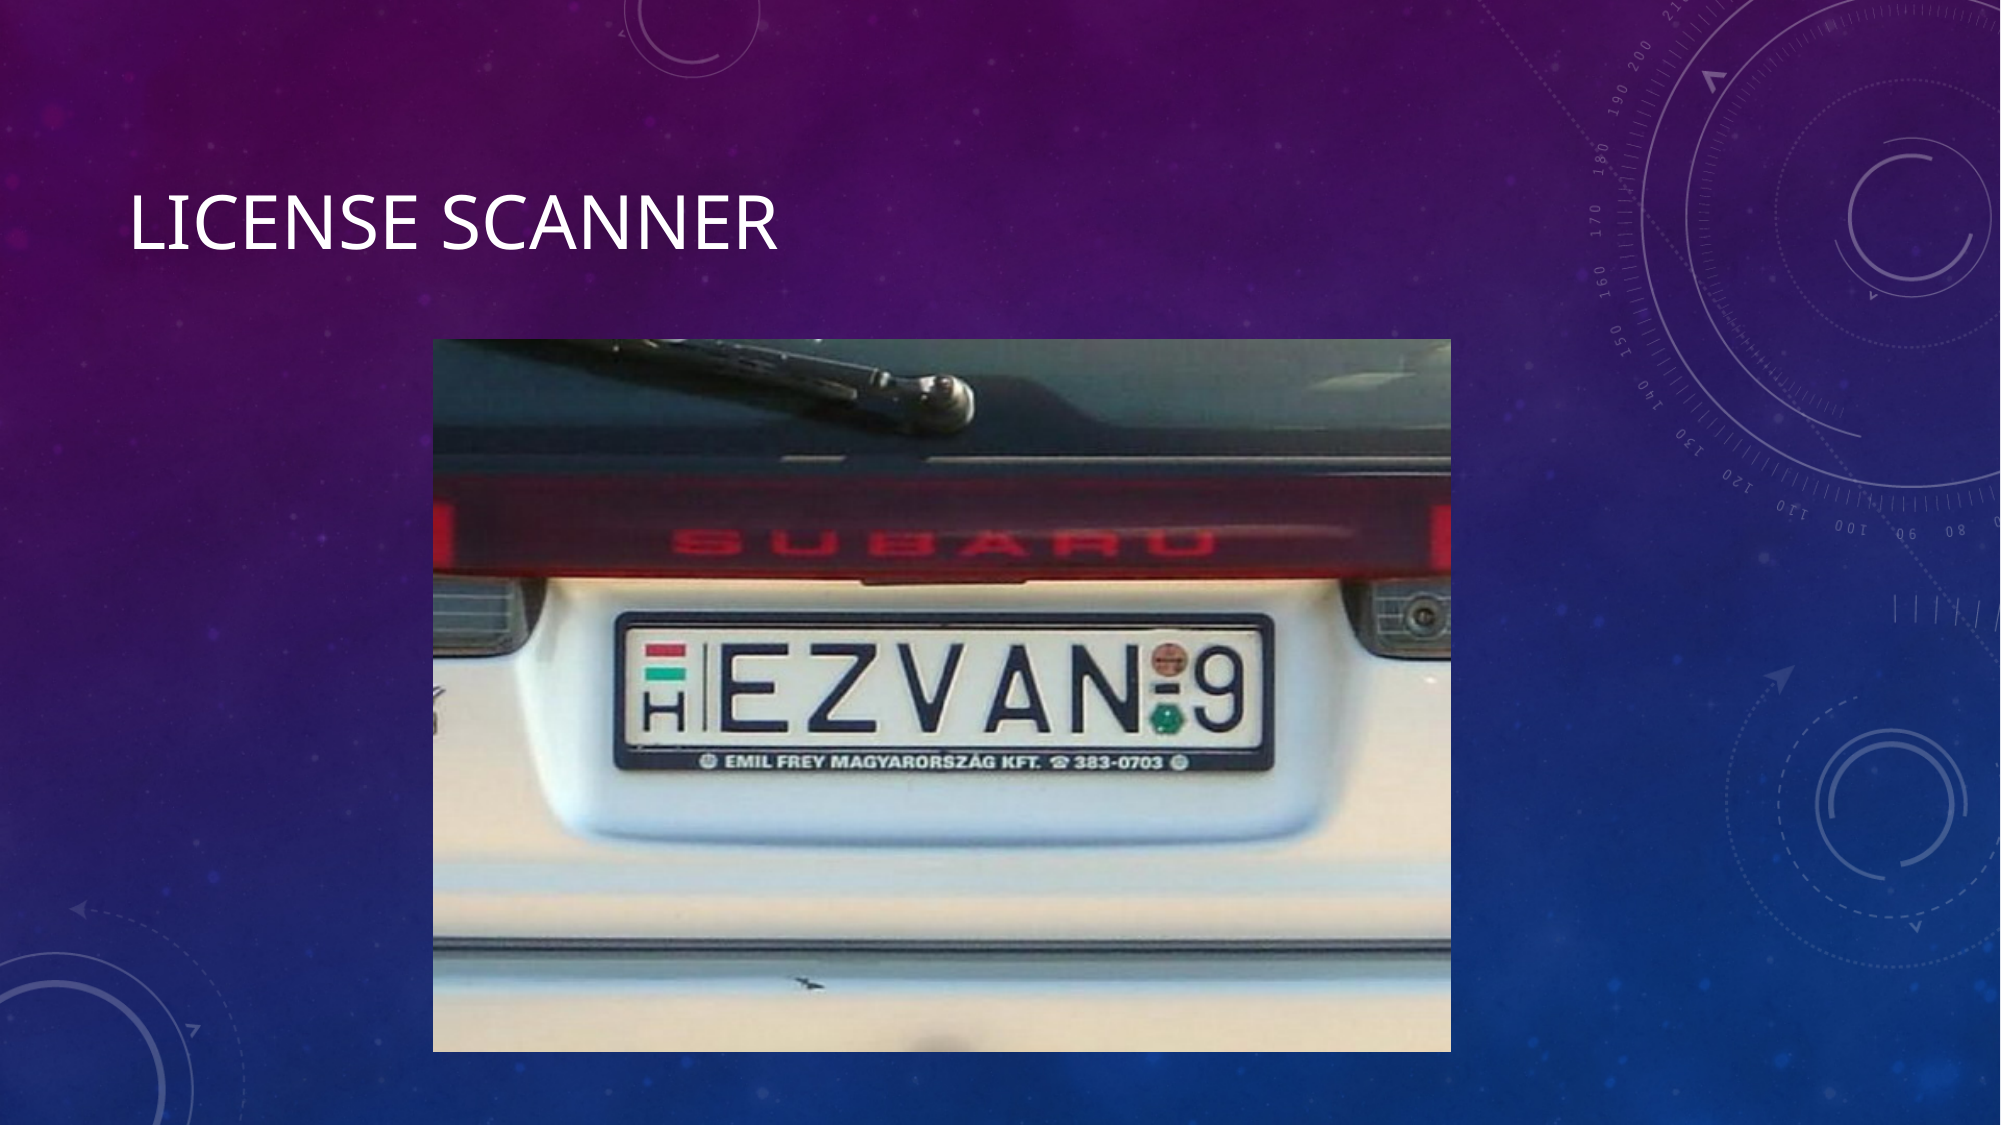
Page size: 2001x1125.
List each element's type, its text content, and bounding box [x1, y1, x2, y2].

title License scanner [112, 99, 1775, 339]
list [433, 339, 1451, 1052]
picture [0, 0, 2001, 1125]
